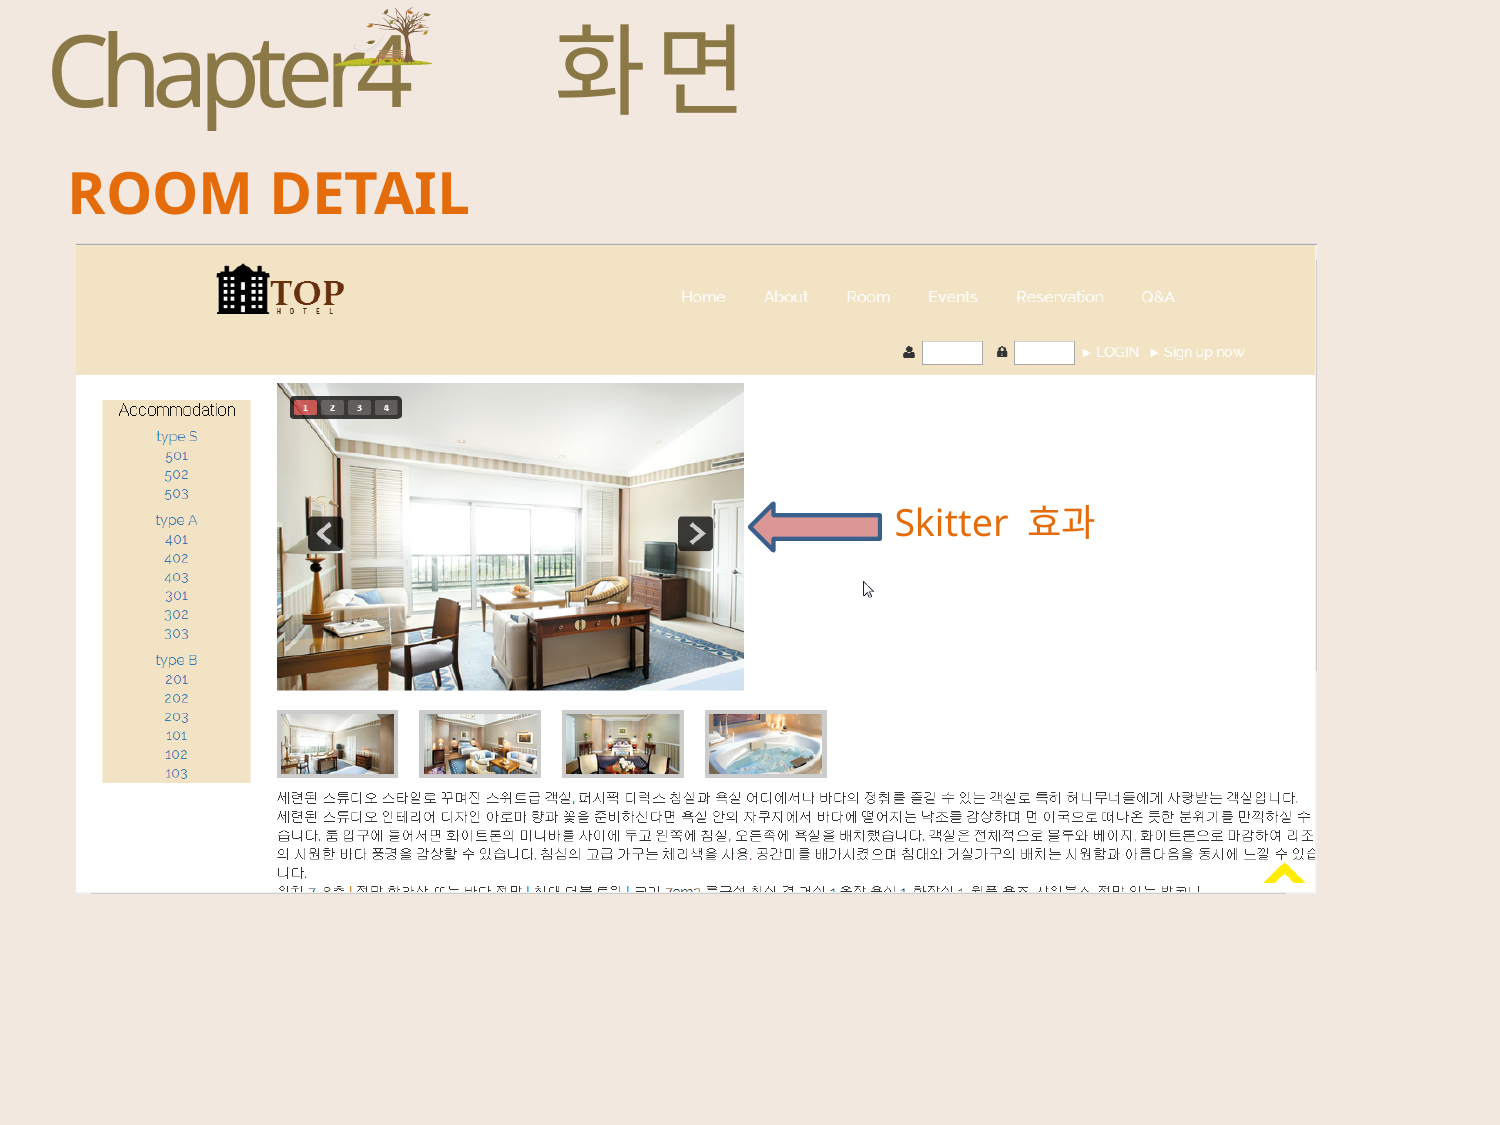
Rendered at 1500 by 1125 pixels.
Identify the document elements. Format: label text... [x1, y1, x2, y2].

picture [333, 6, 433, 67]
text_box Chapter4 화 면 [31, 0, 856, 135]
text_box ROOM DETAIL [53, 149, 491, 234]
picture [76, 243, 1318, 894]
